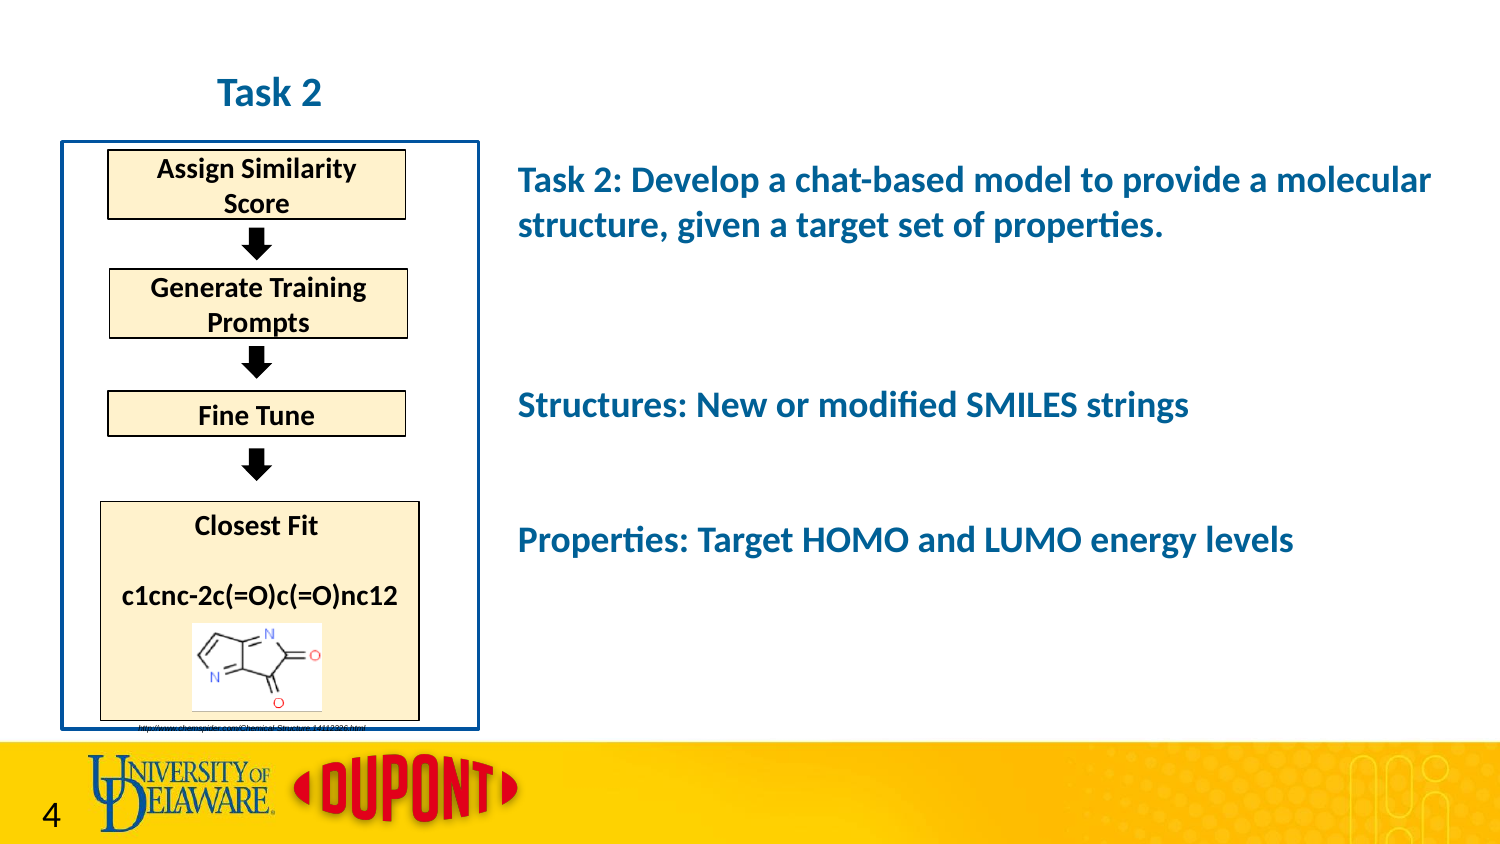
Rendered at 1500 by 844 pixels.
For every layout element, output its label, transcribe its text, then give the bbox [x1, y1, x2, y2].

text_box [62, 141, 479, 729]
title Task 2 [74, 54, 466, 124]
text_box [241, 346, 273, 379]
text_box Fine Tune [107, 391, 406, 437]
text_box Closest Fit c1cnc-2c(=O)c(=O)nc12 [100, 501, 420, 721]
text_box Task 2: Develop a chat-based model to provide a molecular structure, given a target set of properties. Structures: New or modified SMILES strings Properties: Target HOMO and LUMO energy levels [502, 140, 1455, 391]
text_box Generate Training Prompts [109, 269, 408, 338]
text_box 4 [2, 774, 101, 844]
text_box [241, 448, 273, 482]
text_box [241, 227, 273, 261]
text_box http://www.chemspider.com/Chemical-Structure.14112326.html [123, 716, 616, 740]
picture [0, 0, 1500, 844]
text_box Assign Similarity Score [107, 149, 406, 219]
